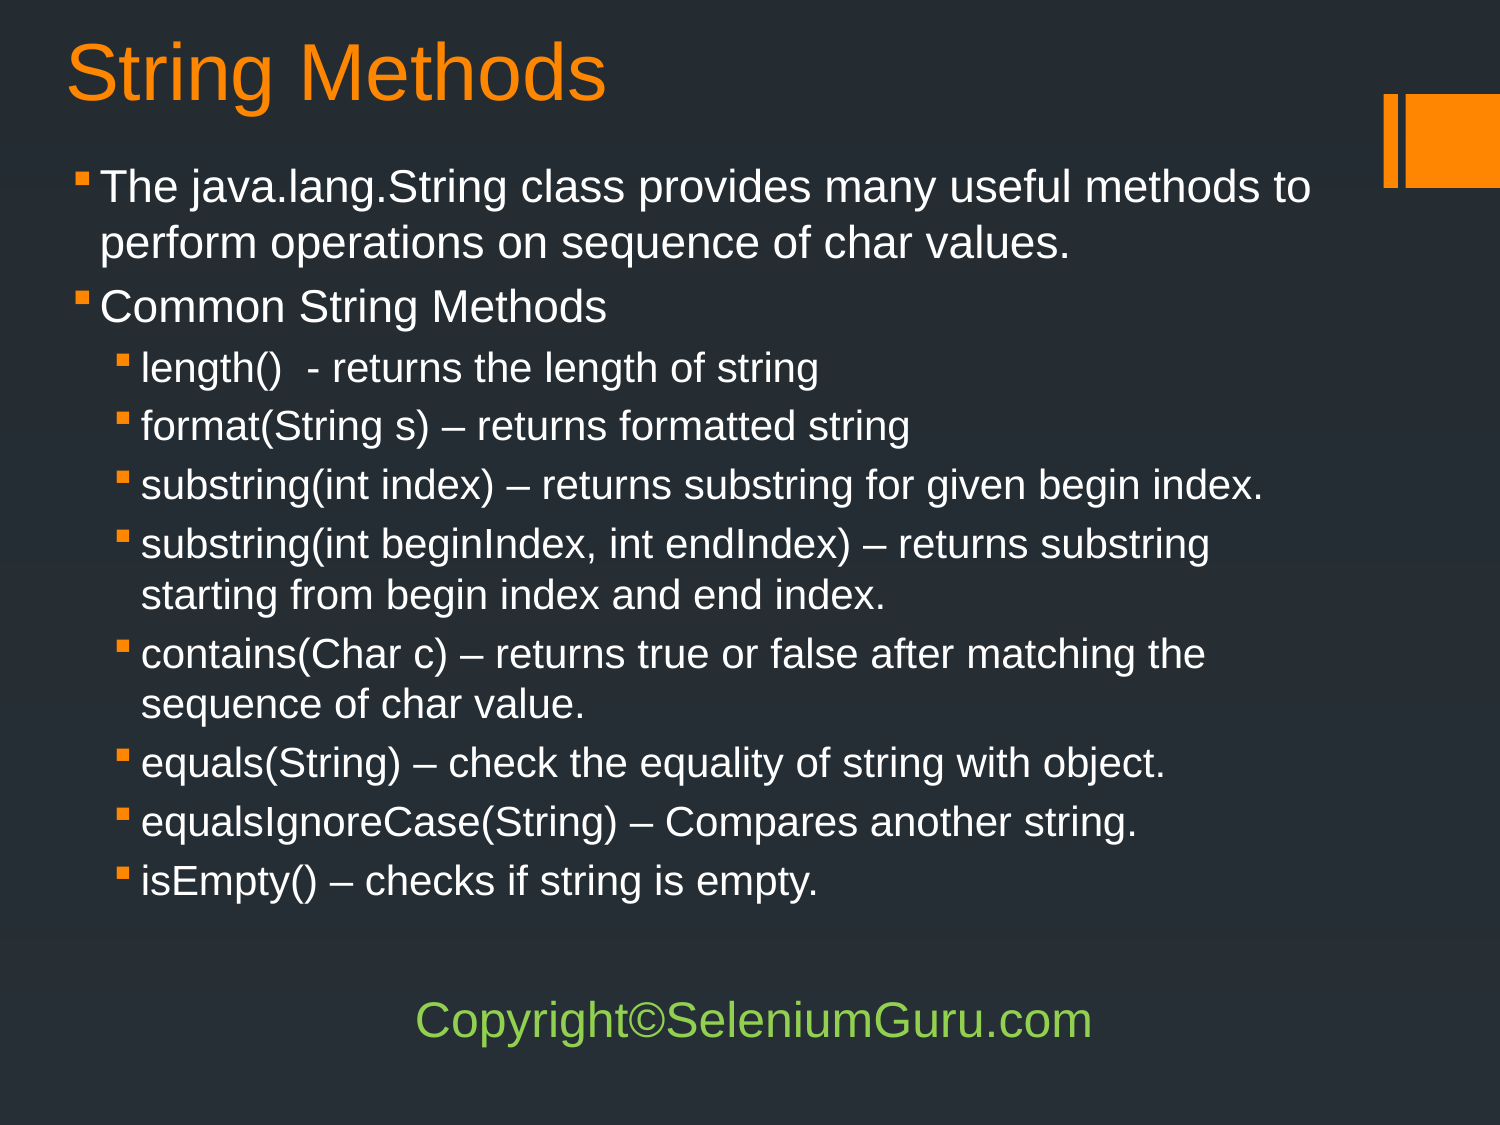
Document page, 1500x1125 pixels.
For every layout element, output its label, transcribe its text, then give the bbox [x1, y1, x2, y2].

list The java.lang.String class provides many useful methods to perform operations on sequence of char values. Common String Methods length() - returns the length of string format(String s) – returns formatted string substring(int index) – returns substring for given begin index. substring(int beginIndex, int endIndex) – returns substring starting from begin index and end index. contains(Char c) – returns true or false after matching the sequence of char value. equals(String) – check the equality of string with object. equalsIgnoreCase(String) – Compares another string. isEmpty() – checks if string is empty. [50, 149, 1353, 962]
footer Copyright©SeleniumGuru.com [399, 987, 1166, 1063]
title String Methods [50, 11, 1350, 124]
